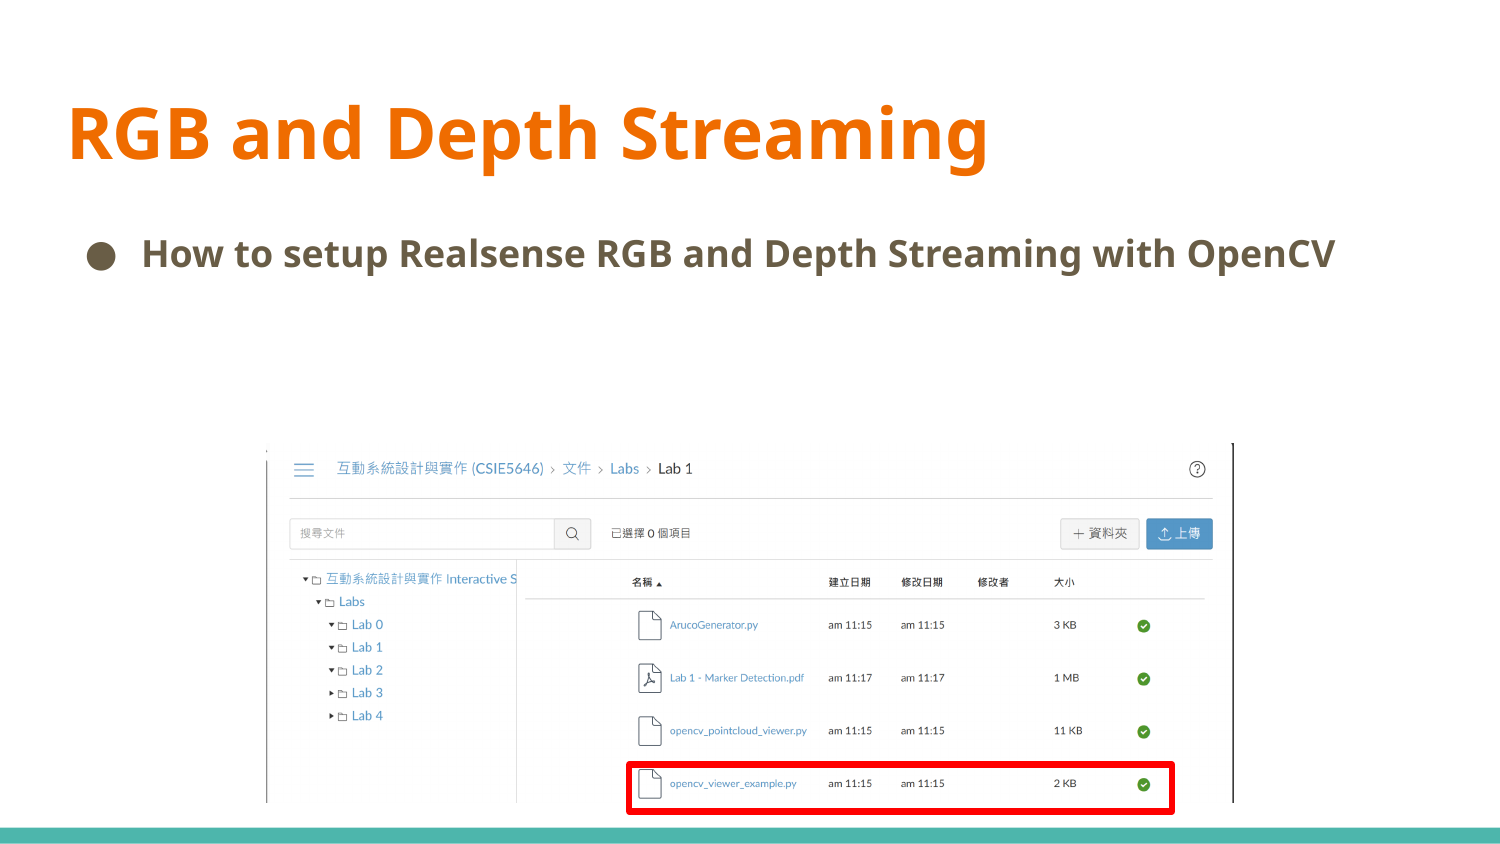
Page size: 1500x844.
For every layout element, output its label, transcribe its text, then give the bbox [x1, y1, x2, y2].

picture [266, 443, 1234, 803]
title RGB and Depth Streaming [51, 72, 1449, 189]
list How to setup Realsense RGB and Depth Streaming with OpenCV [51, 207, 1449, 750]
